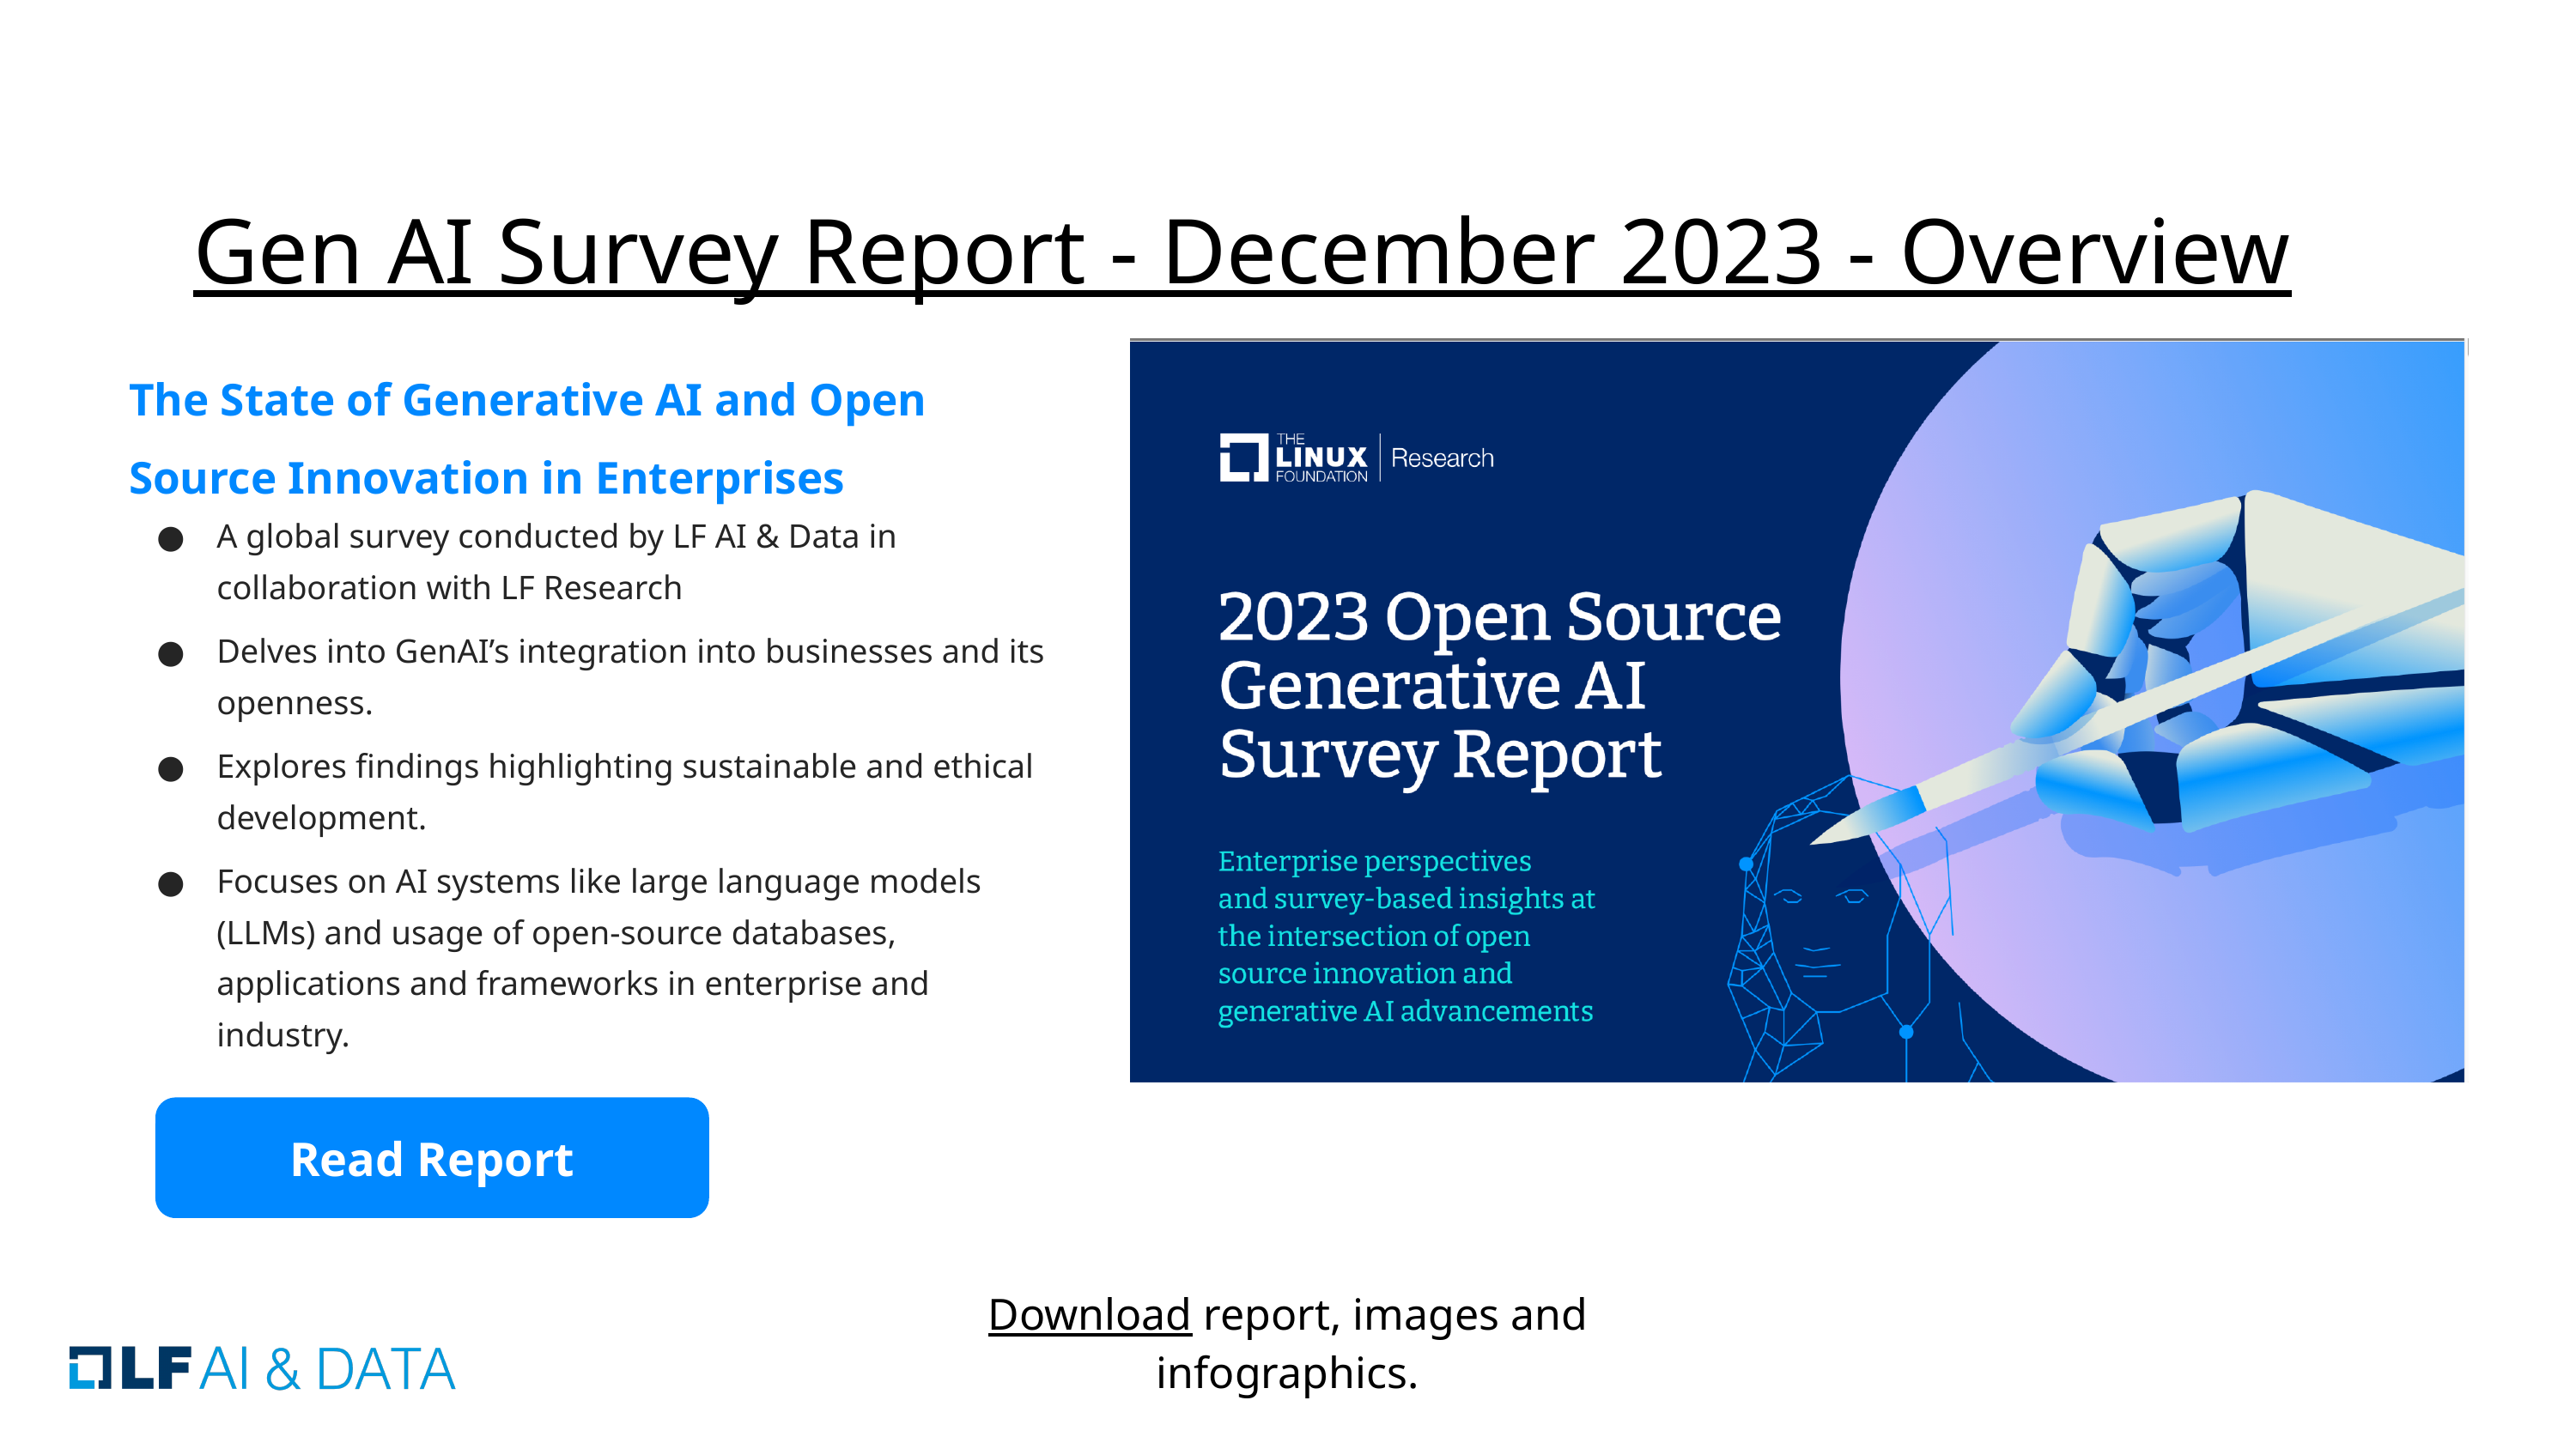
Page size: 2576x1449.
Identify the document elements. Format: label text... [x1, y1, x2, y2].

title Gen AI Survey Report - December 2023 - Overview [193, 188, 2576, 430]
text_box Read Report [155, 1097, 709, 1218]
picture [1130, 338, 2470, 1083]
picture [61, 1341, 461, 1397]
list The State of Generative AI and Open Source Innovation in Enterprises A global survey conducted by LF AI & Data in collaboration with LF Research Delves into GenAI’s integration into businesses and its openness. Explores findings highlighting sustainable and ethical development. Focuses on AI systems like large language models (LLMs) and usage of open-source databases, applications and frameworks in enterprise and industry. [129, 351, 1062, 1060]
text_box Download report, images and infographics. [833, 1267, 1743, 1417]
